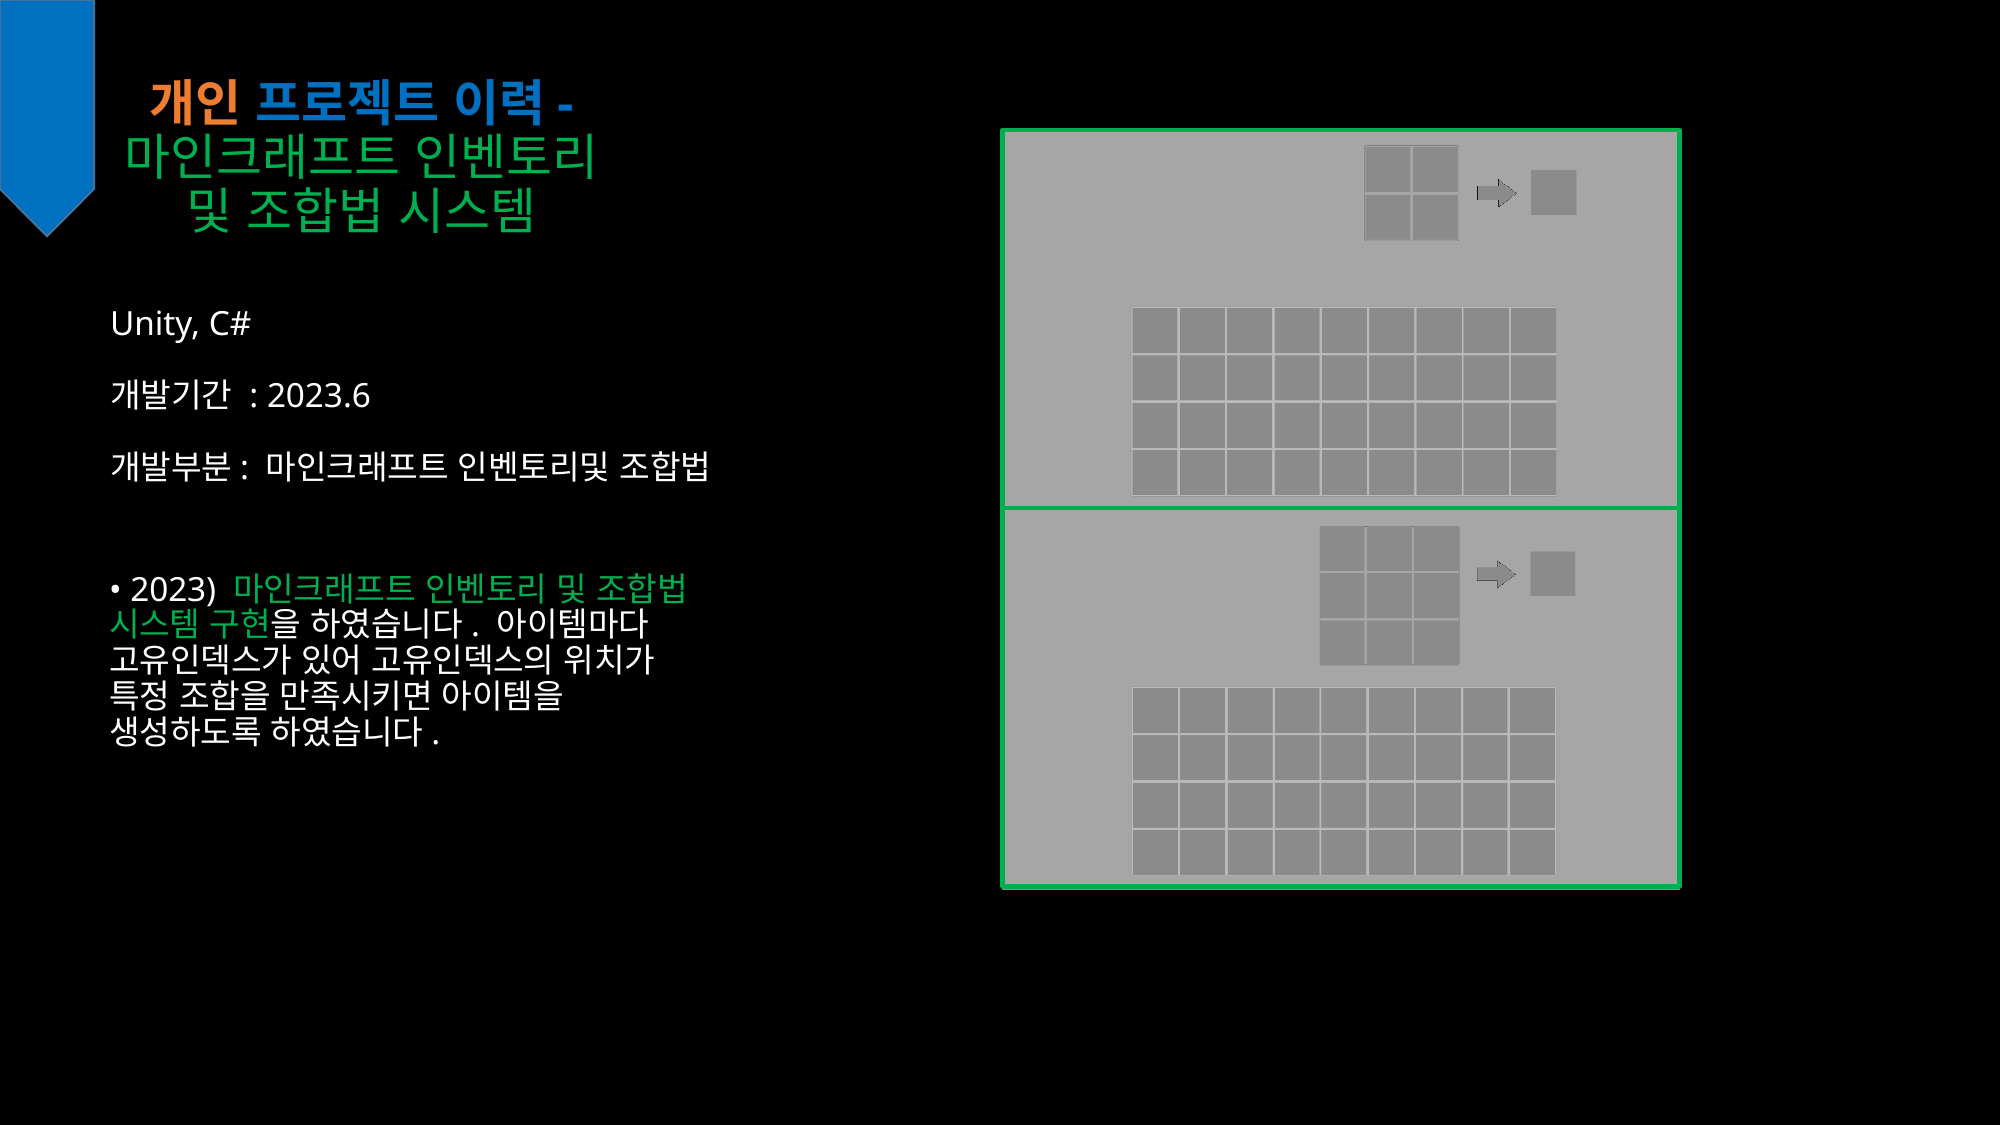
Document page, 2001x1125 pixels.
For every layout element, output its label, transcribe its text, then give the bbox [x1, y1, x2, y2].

picture [1002, 129, 1680, 890]
text_box • 2023) 마인크래프트 인벤토리 및 조합법 시스템 구현을 하였습니다. 아이템마다 고유인덱스가 있어 고유인덱스의 위치가 특정 조합을 만족시키면 아이템을 생성하도록 하였습니다. [94, 540, 722, 760]
text_box 개인 프로젝트 이력- 마인크래프트 인벤토리 및 조합법 시스템 [95, 76, 628, 247]
text_box [0, 0, 96, 238]
text_box Unity, C# 개발기간 : 2023.6 개발부분: 마인크래프트 인벤토리및 조합법 [95, 247, 776, 495]
